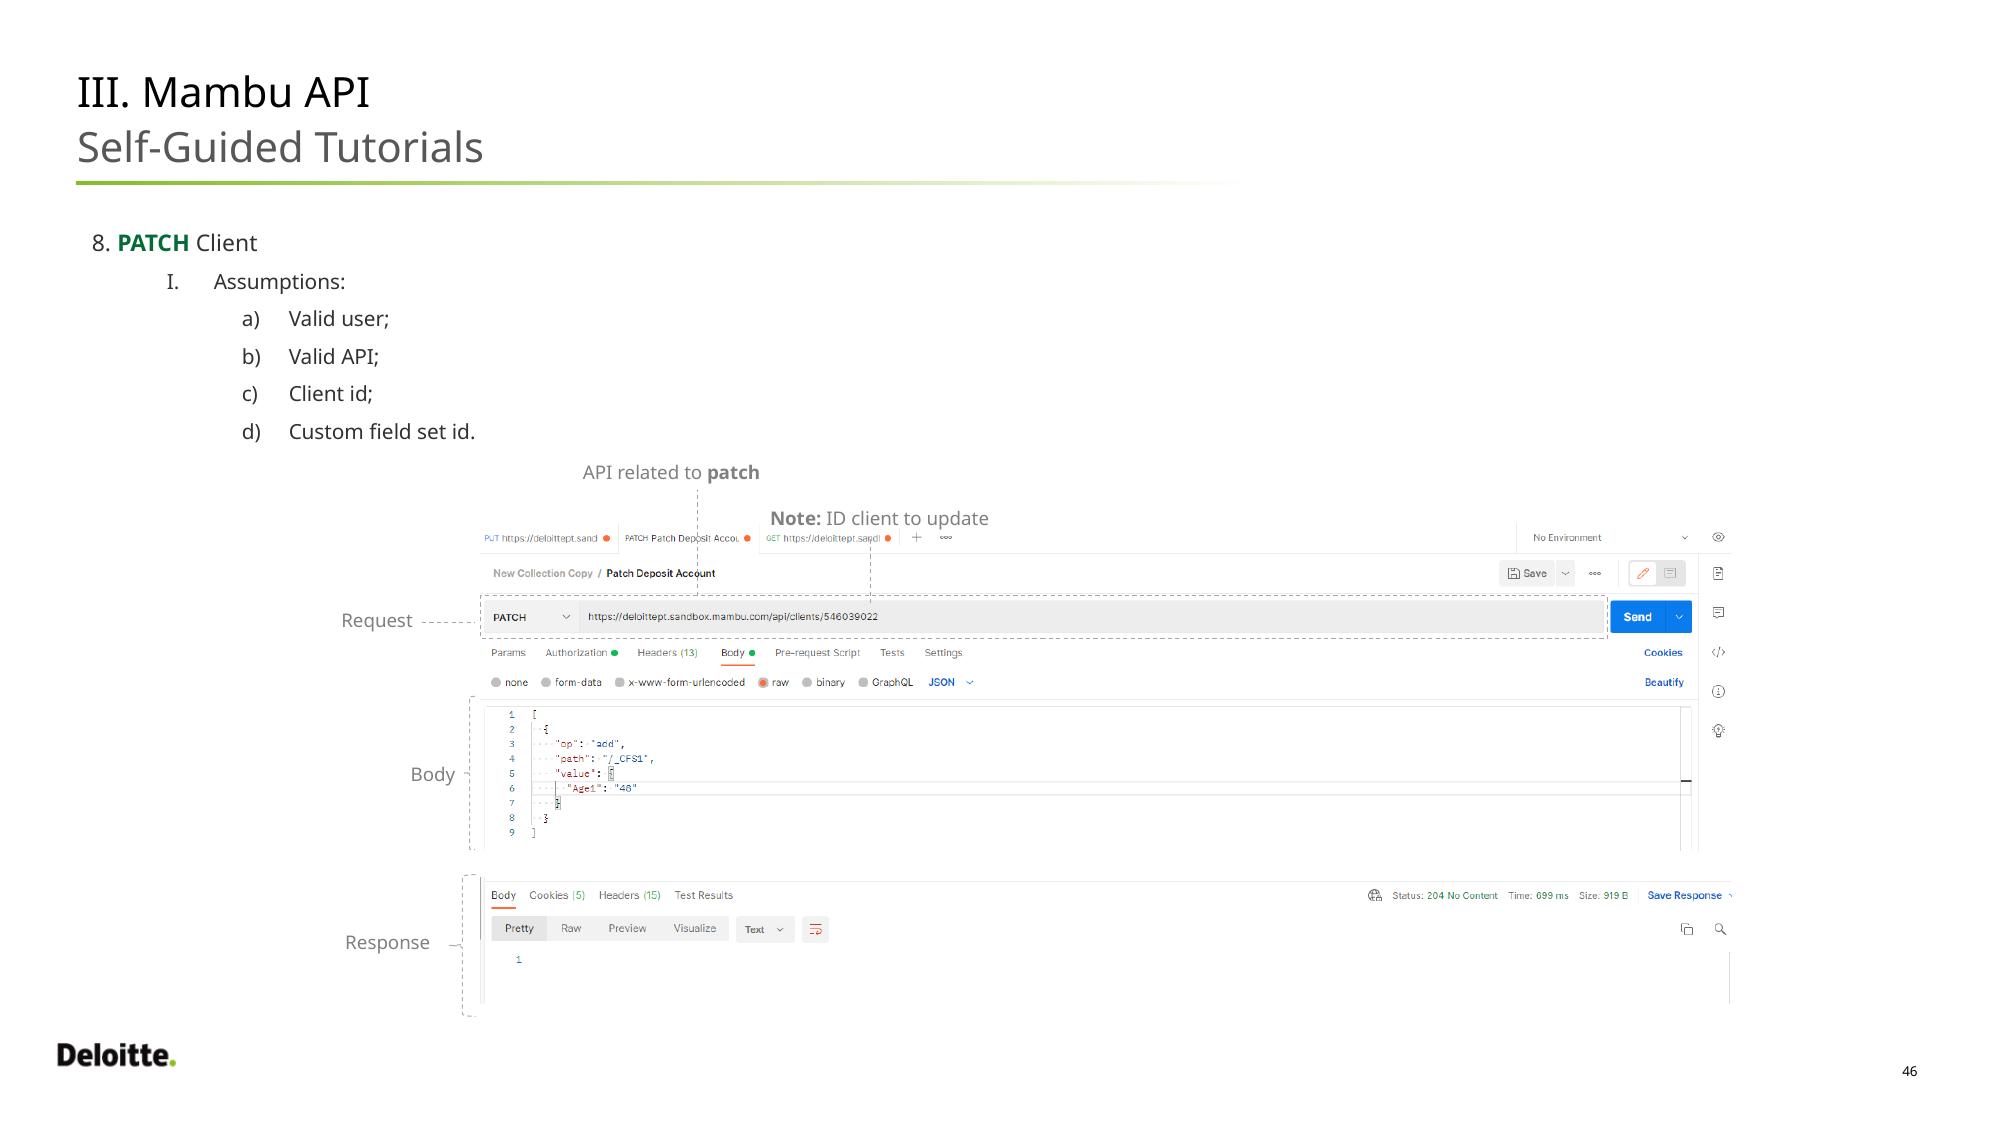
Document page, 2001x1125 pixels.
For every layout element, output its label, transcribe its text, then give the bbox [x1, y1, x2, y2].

text_box 8. PATCH Client Assumptions: Valid user; Valid API; Client id; Custom field set id. [77, 220, 1798, 451]
text_box [27, 0, 1752, 200]
picture [46, 1029, 212, 1085]
text_box Self-Guided Tutorials [77, 121, 1923, 200]
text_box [323, 874, 1732, 1017]
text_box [243, 452, 1608, 639]
text_box III. Mambu API [77, 65, 1923, 121]
picture [480, 523, 1732, 851]
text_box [321, 696, 476, 850]
